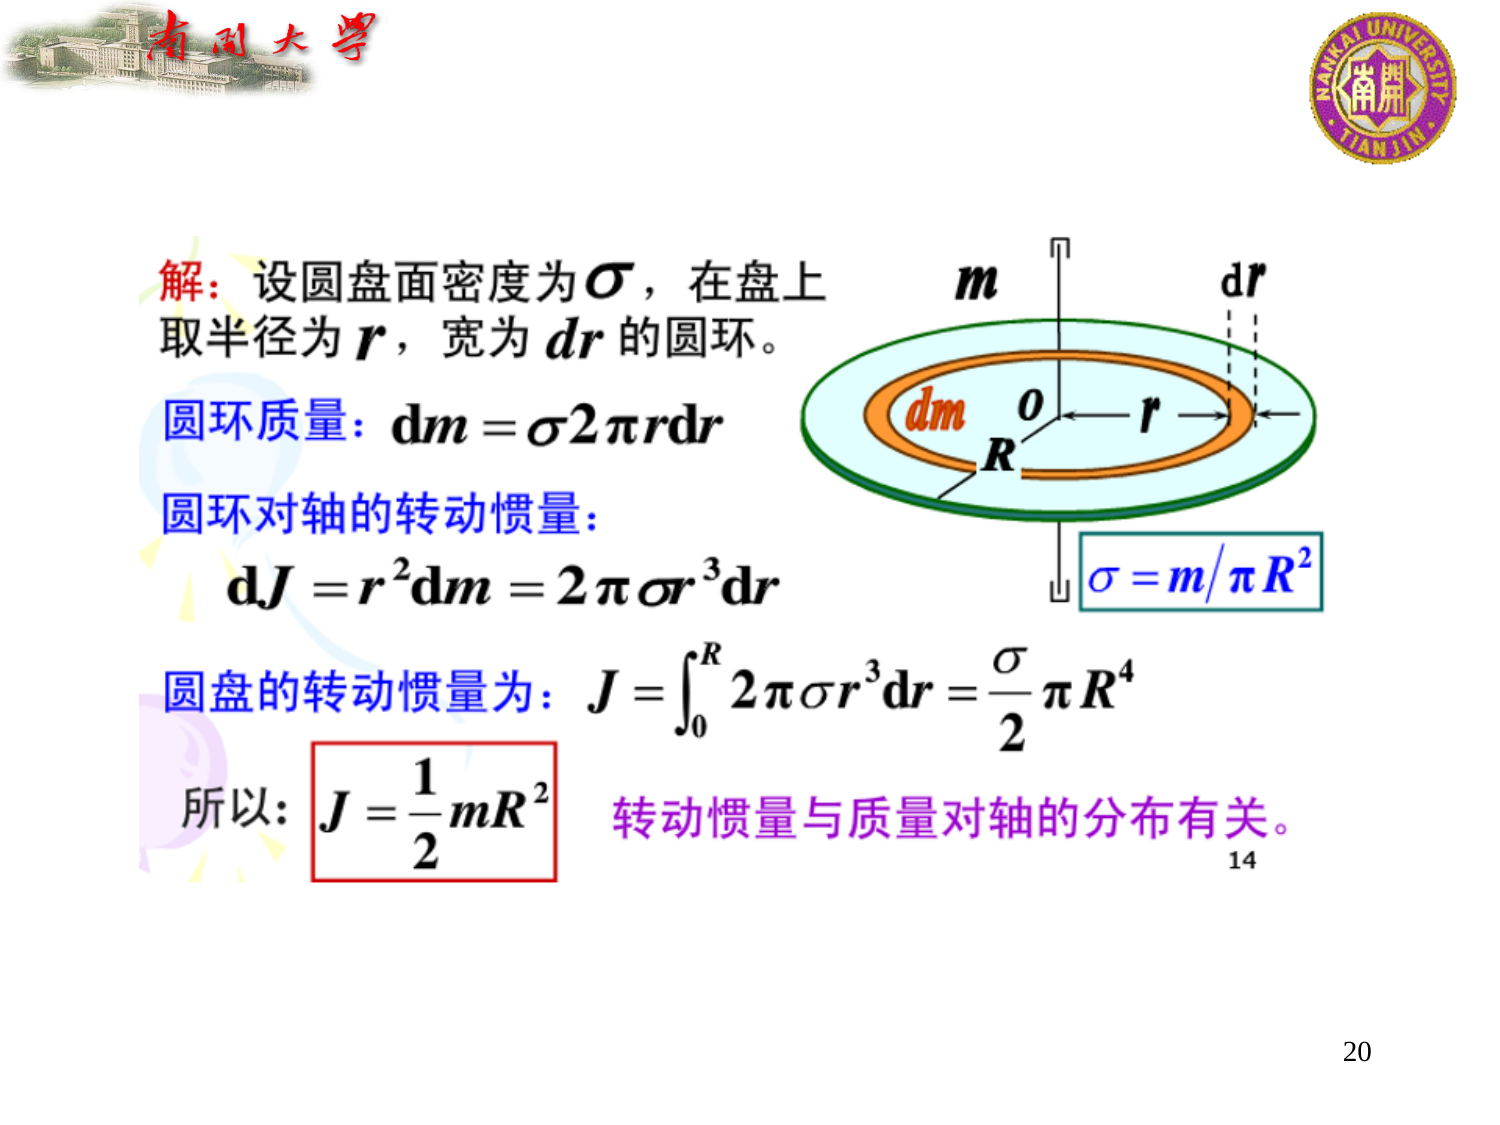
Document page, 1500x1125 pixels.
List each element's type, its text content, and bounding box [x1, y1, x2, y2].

picture [0, 0, 388, 100]
slide_number 20 [1074, 1024, 1388, 1101]
picture [1262, 0, 1500, 178]
picture [138, 236, 1362, 889]
